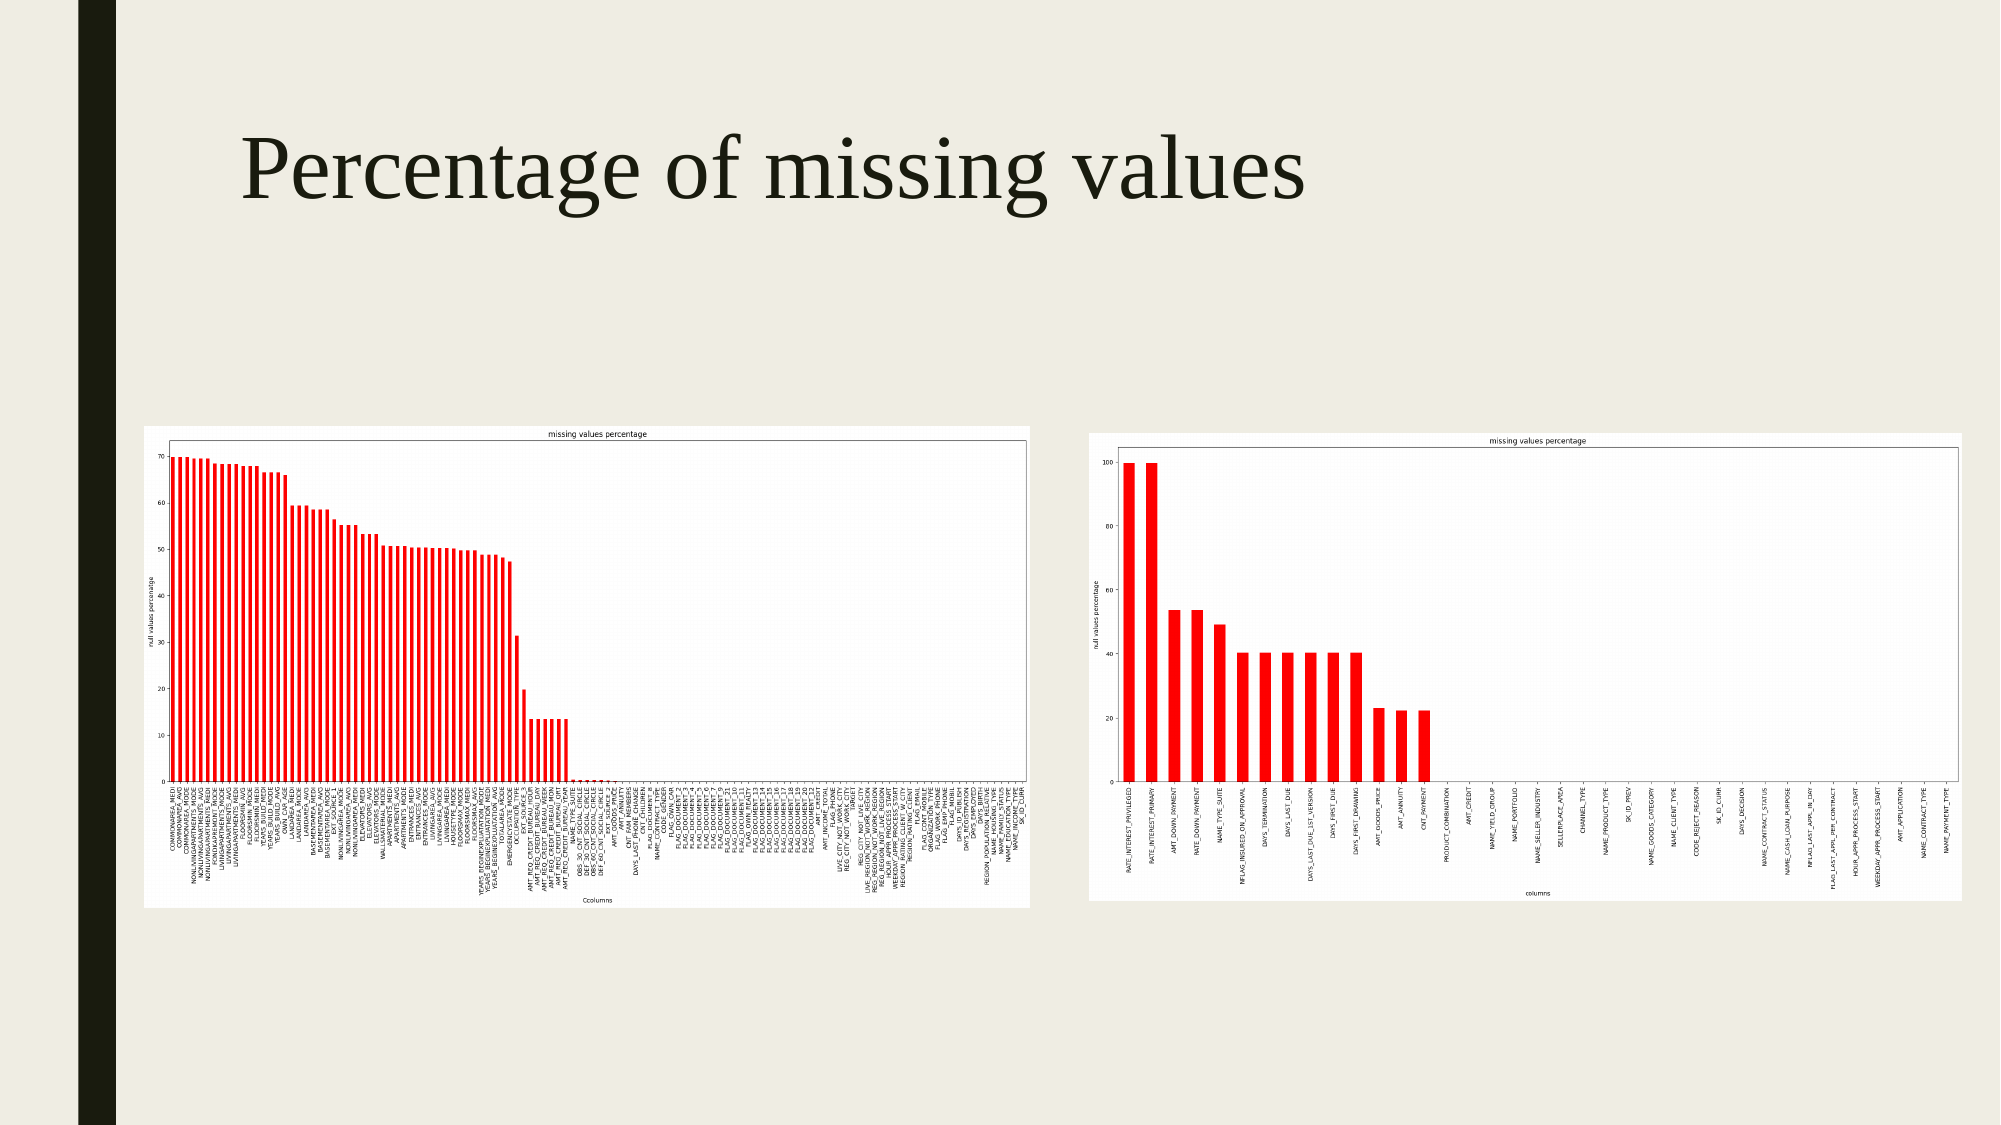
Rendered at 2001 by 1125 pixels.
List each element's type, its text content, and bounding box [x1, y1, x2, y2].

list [1089, 433, 1962, 901]
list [144, 426, 1030, 908]
title Percentage of missing values [225, 112, 1800, 357]
